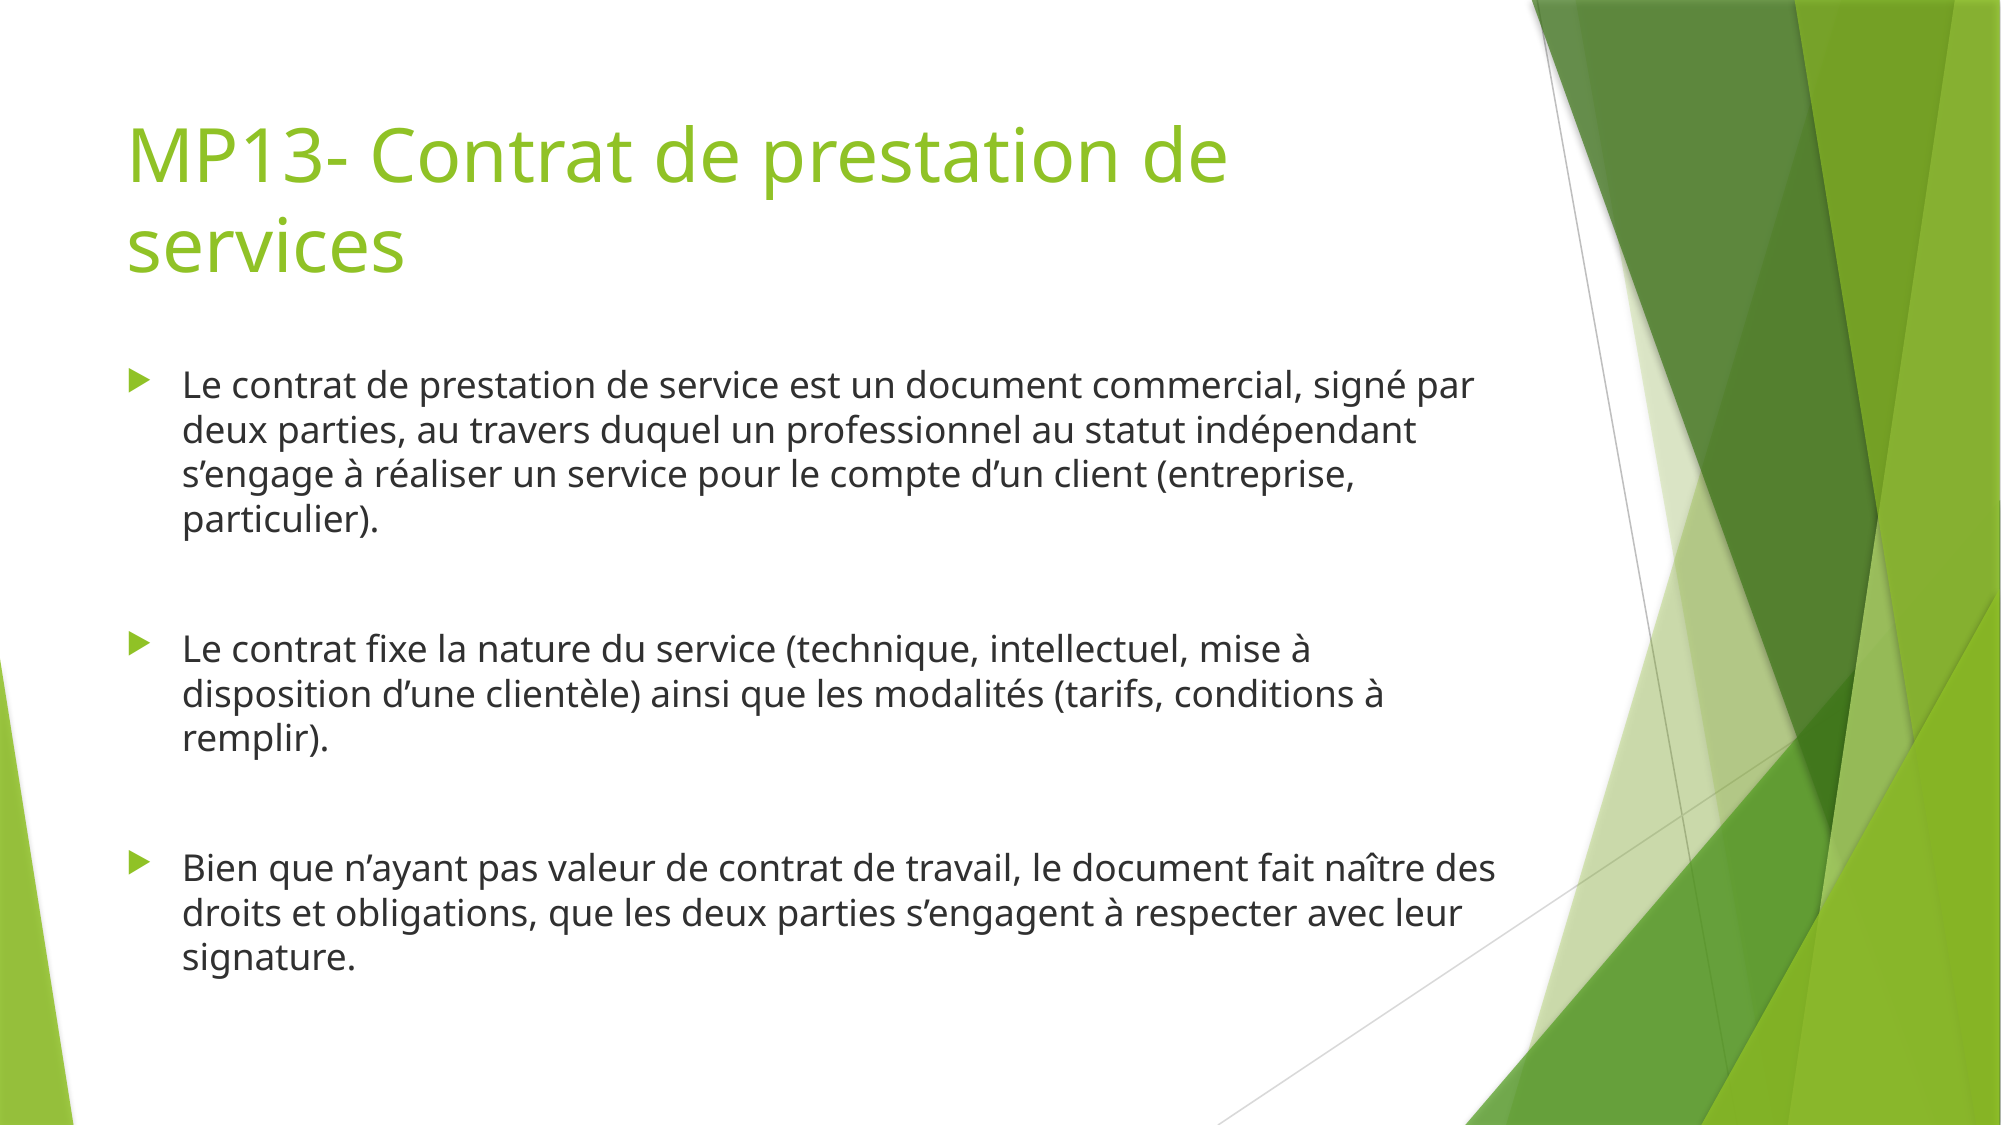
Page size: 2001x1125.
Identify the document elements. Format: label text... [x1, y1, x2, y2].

list Le contrat de prestation de service est un document commercial, signé par deux parties, au travers duquel un professionnel au statut indépendant s’engage à réaliser un service pour le compte d’un client (entreprise, particulier). Le contrat fixe la nature du service (technique, intellectuel, mise à disposition d’une clientèle) ainsi que les modalités (tarifs, conditions à remplir). Bien que n’ayant pas valeur de contrat de travail, le document fait naître des droits et obligations, que les deux parties s’engagent à respecter avec leur signature. [111, 354, 1522, 992]
title MP13- Contrat de prestation de services [111, 99, 1522, 317]
